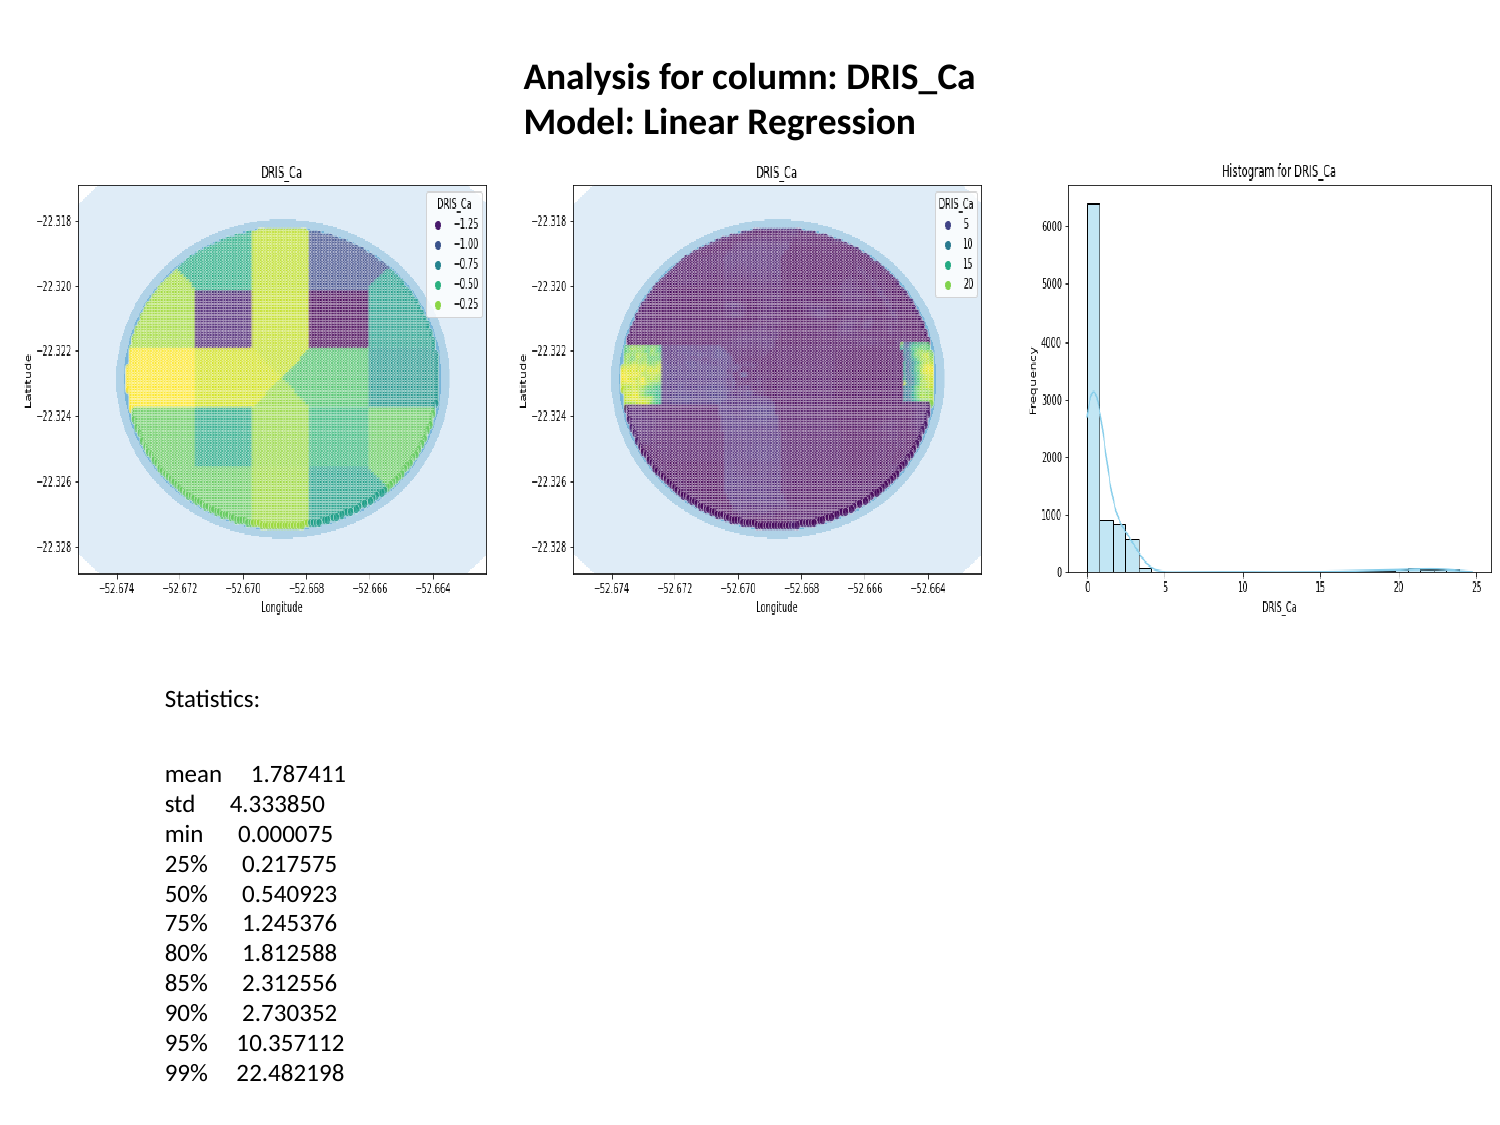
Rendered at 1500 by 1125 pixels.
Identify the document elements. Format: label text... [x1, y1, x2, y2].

picture [509, 149, 991, 631]
text_box Analysis for column: DRIS_Ca Model: Linear Regression [508, 0, 992, 149]
picture [1019, 149, 1500, 631]
text_box Statistics: mean 1.787411 std 4.333850 min 0.000075 25% 0.217575 50% 0.540923 75% 1.245376 80% 1.812588 85% 2.312556 90% 2.730352 95% 10.357112 99% 22.482198 [149, 674, 1500, 1094]
picture [14, 149, 496, 631]
